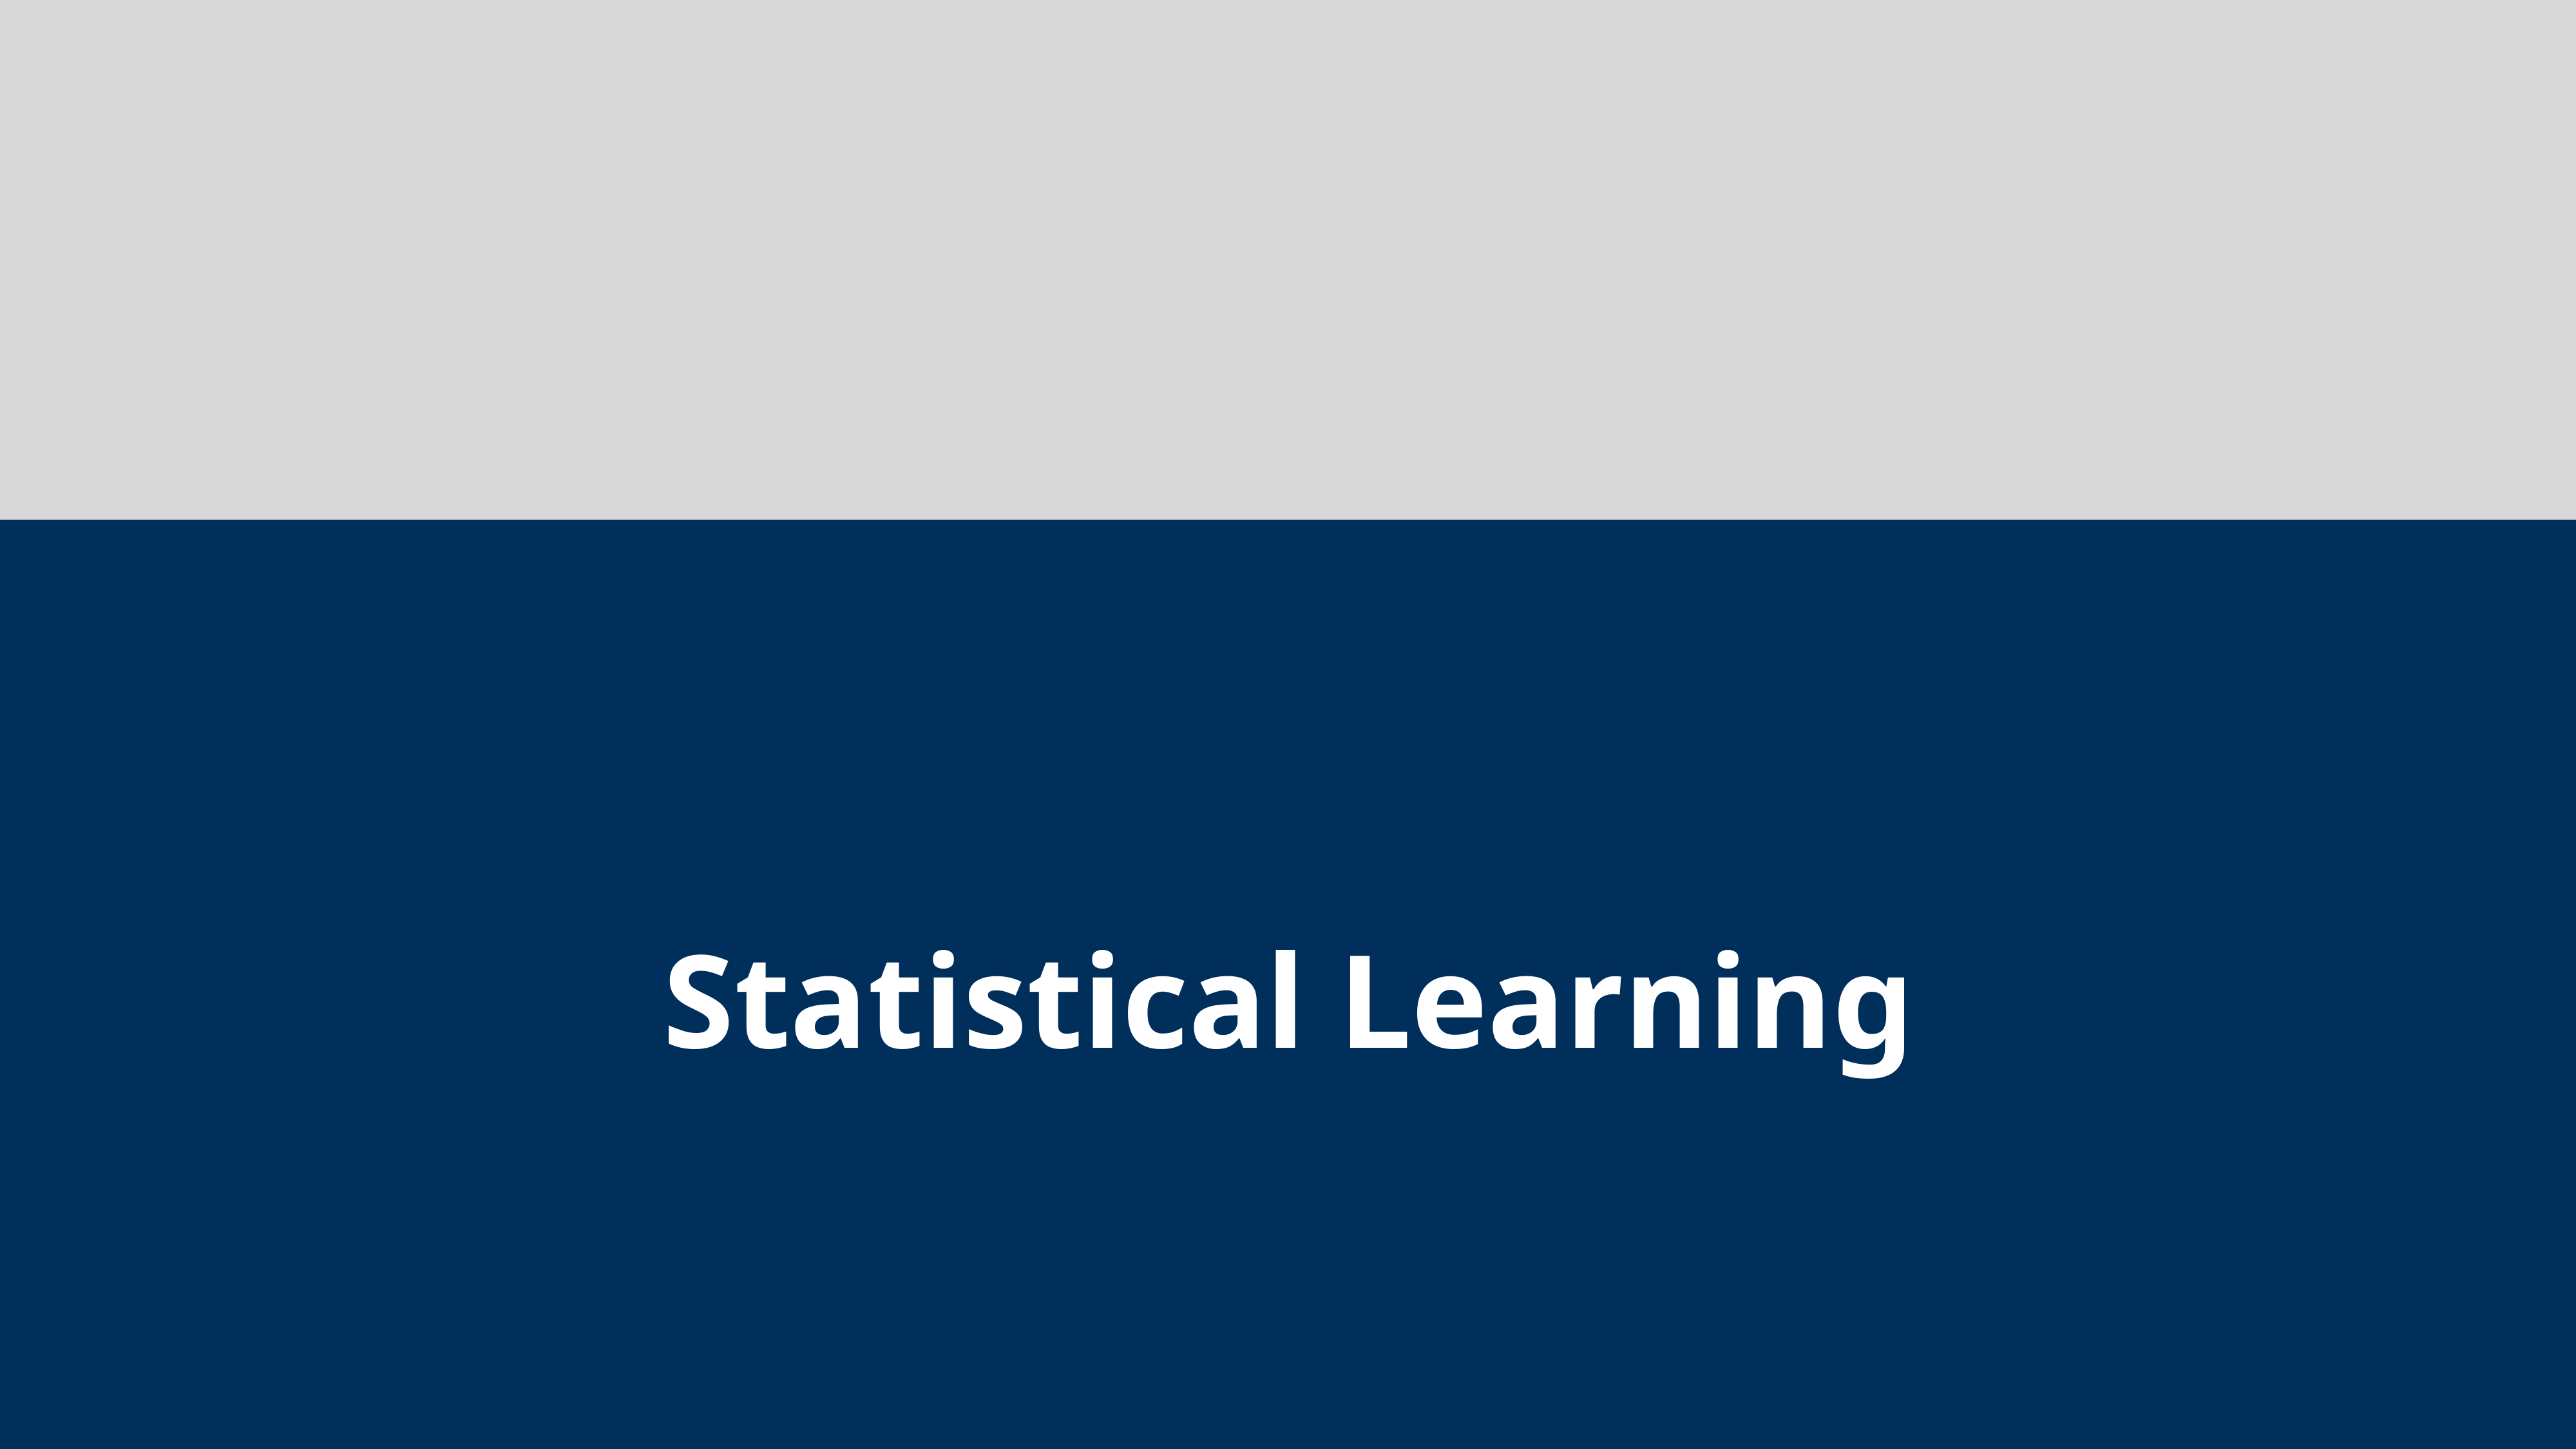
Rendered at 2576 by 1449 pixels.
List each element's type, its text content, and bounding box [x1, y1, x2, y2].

text_box Statistical Learning [569, 914, 2008, 1054]
text_box [0, 519, 2576, 1449]
text_box [0, 0, 2576, 519]
